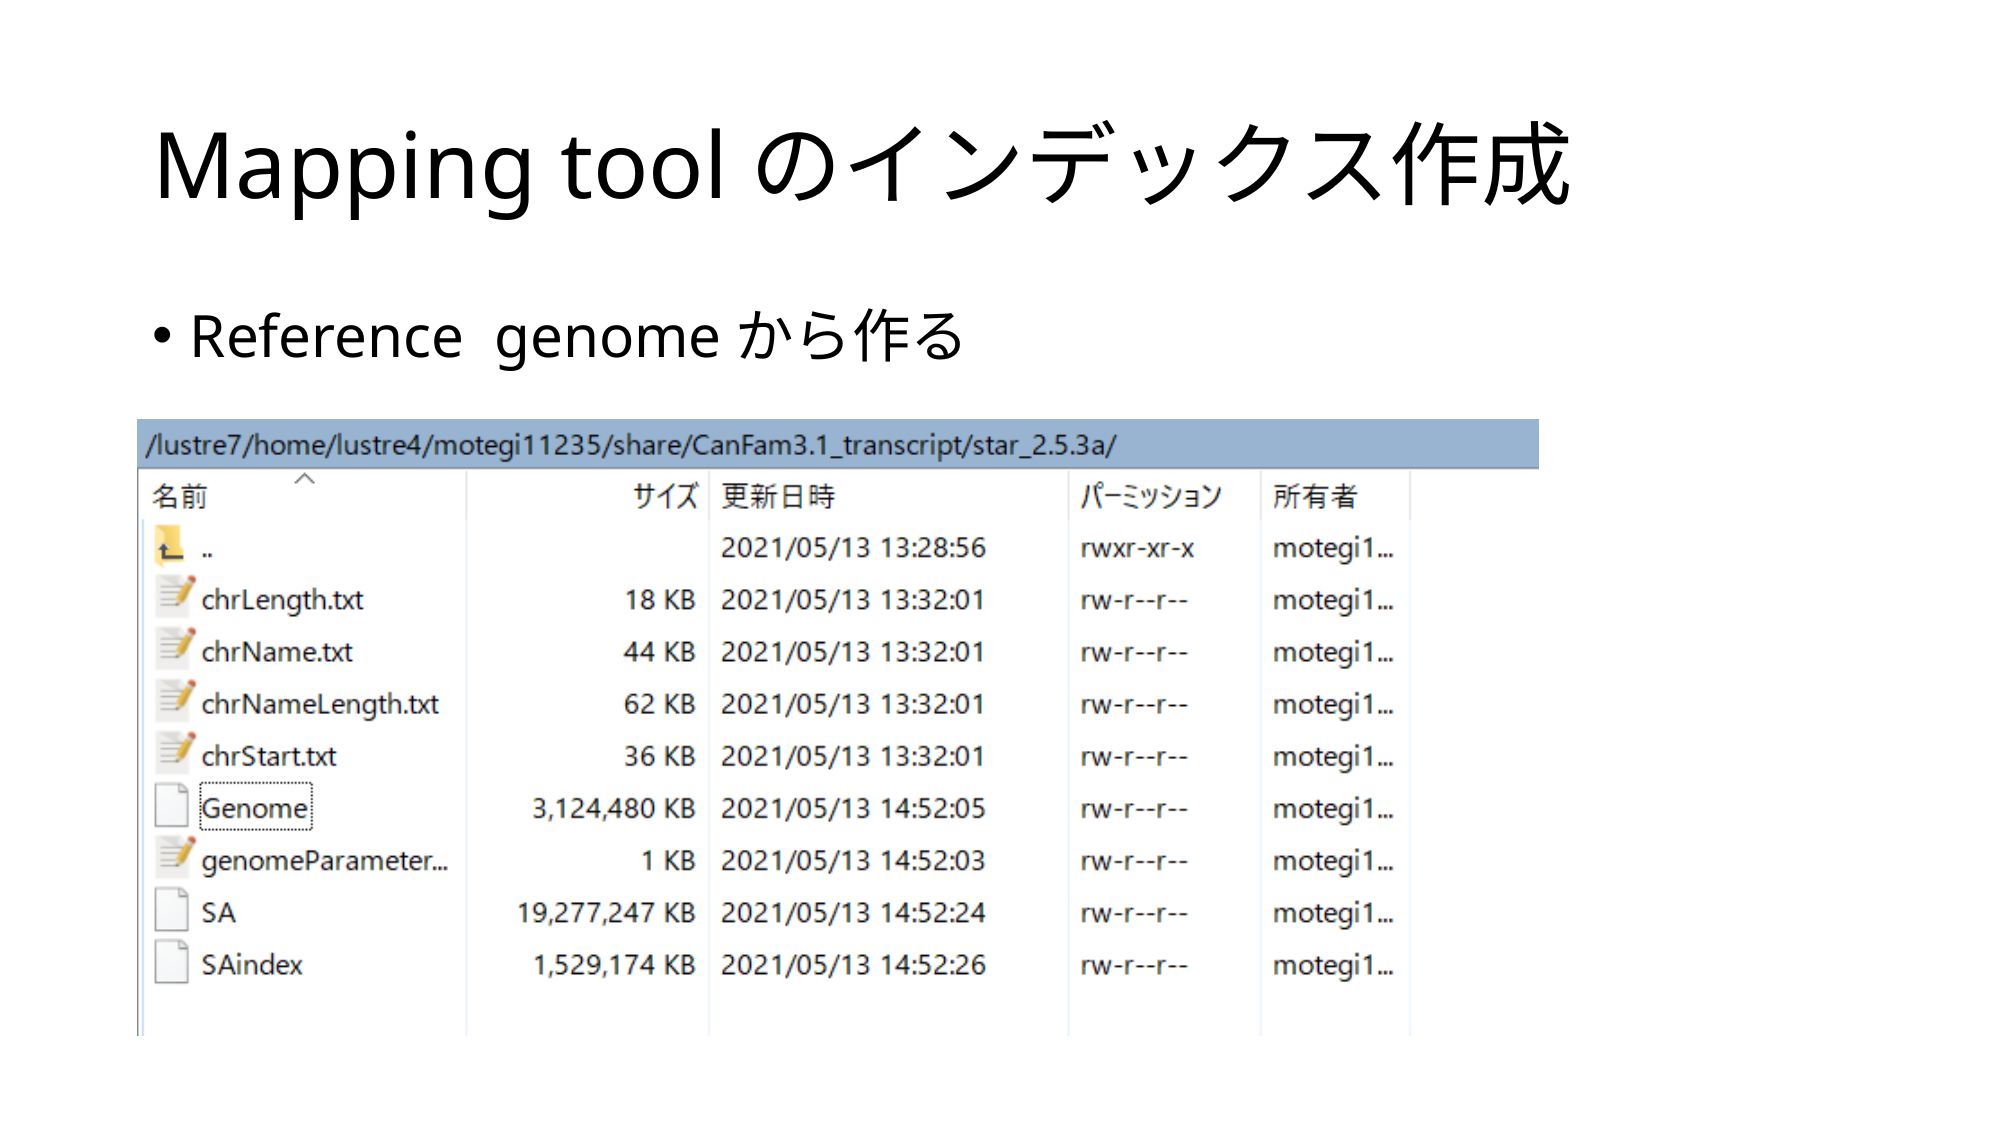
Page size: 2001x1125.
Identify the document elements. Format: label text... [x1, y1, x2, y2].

list Reference genomeから作る [137, 299, 1863, 1014]
picture [137, 419, 1539, 1036]
title Mapping toolのインデックス作成 [137, 59, 1863, 278]
